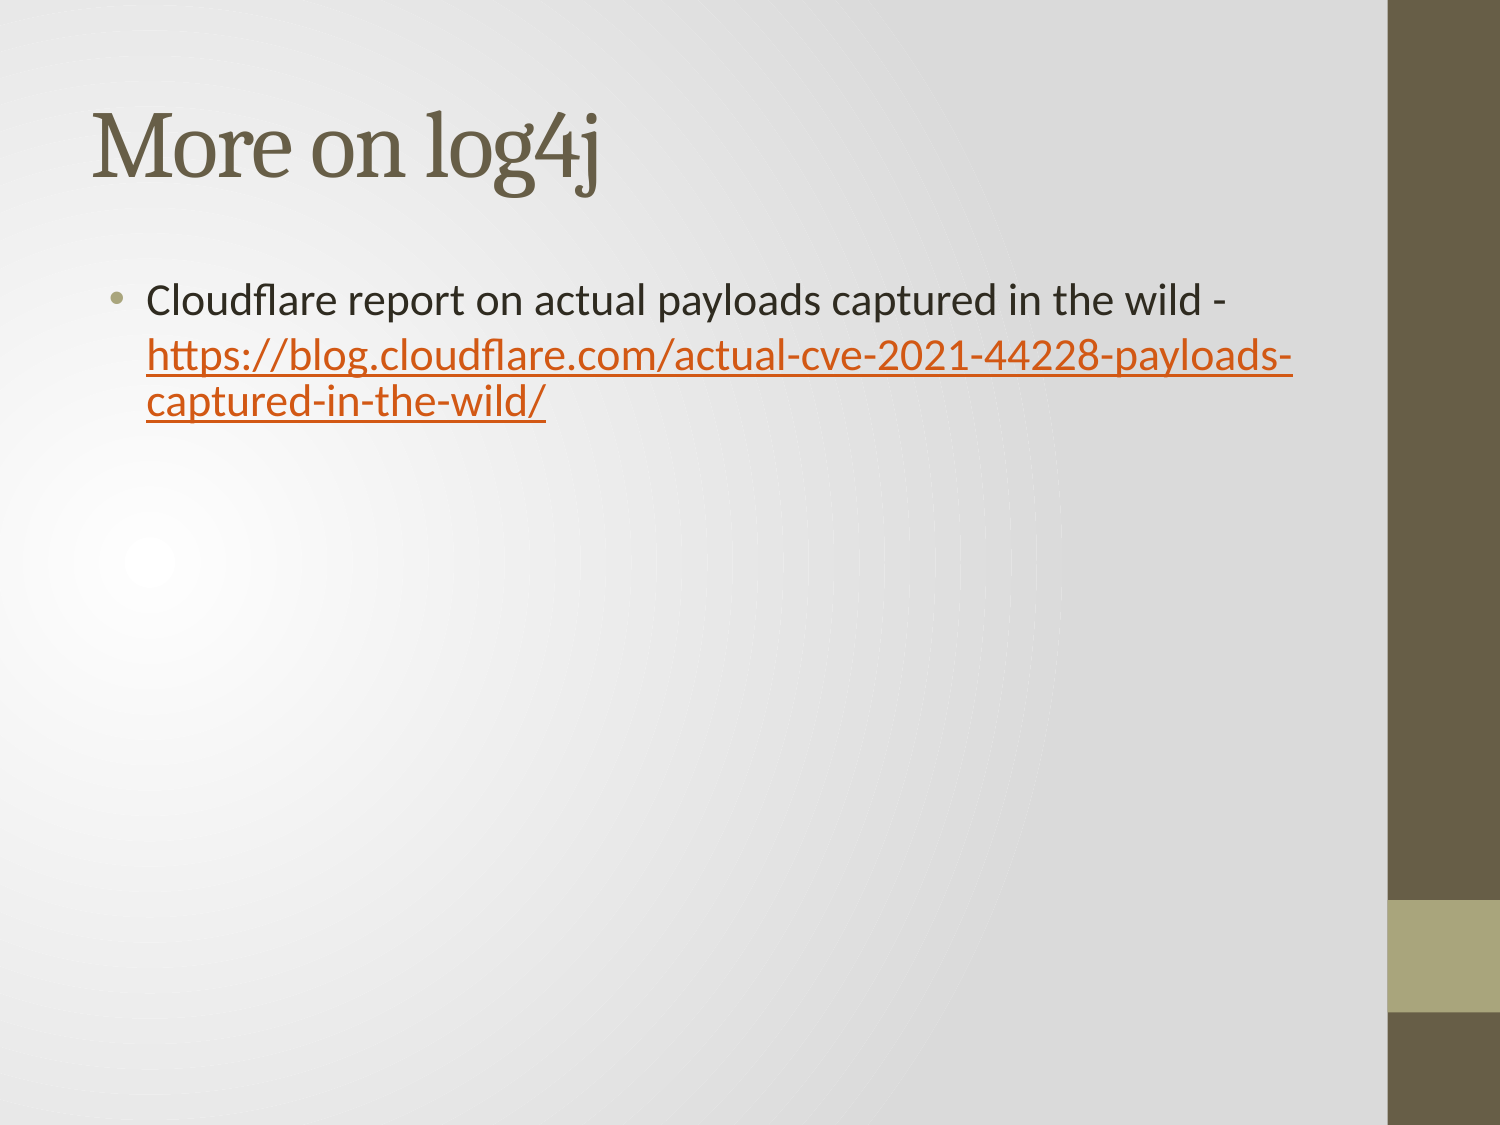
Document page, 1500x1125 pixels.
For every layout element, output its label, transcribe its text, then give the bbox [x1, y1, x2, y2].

list Cloudflare report on actual payloads captured in the wild - https://blog.cloudflare.com/actual-cve-2021-44228-payloads-captured-in-the-wild/ [75, 262, 1325, 1050]
title More on log4j [75, 45, 1325, 233]
